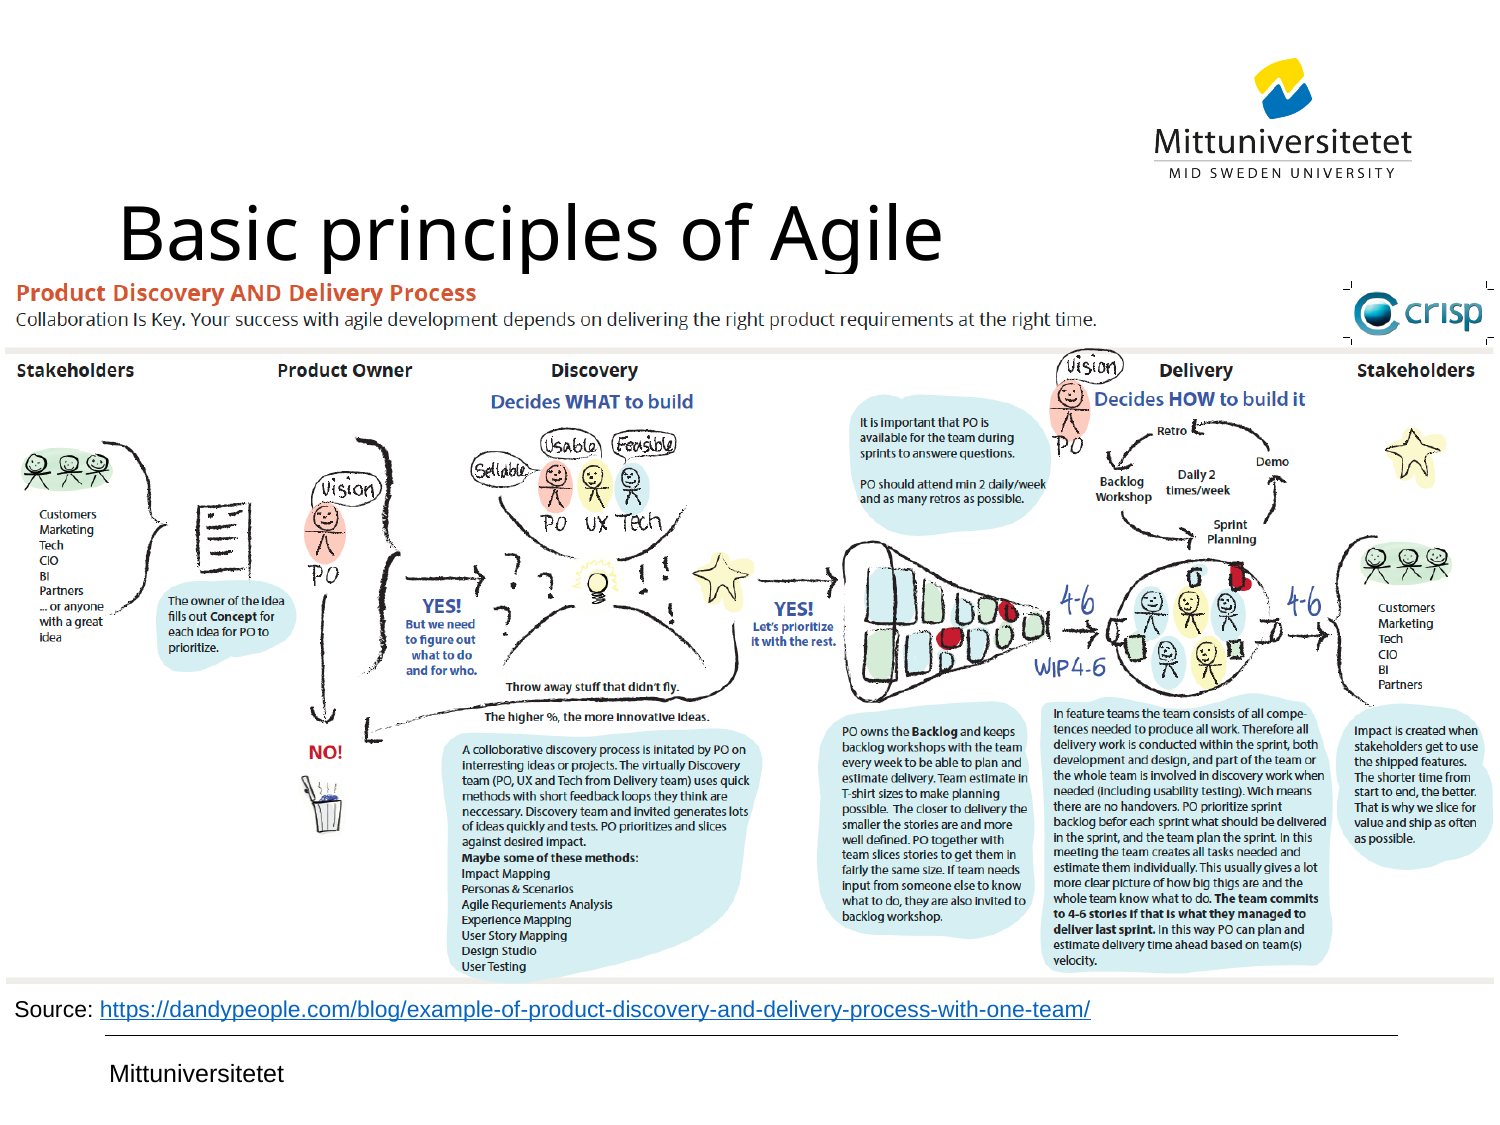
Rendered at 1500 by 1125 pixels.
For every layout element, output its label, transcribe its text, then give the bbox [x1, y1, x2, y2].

picture [1154, 58, 1412, 178]
picture [0, 274, 1500, 984]
title Basic principles of Agile development [102, 192, 1398, 274]
text_box Source: https://dandypeople.com/blog/example-of-product-discovery-and-delivery-process-with-one-team/ [0, 986, 1113, 1030]
